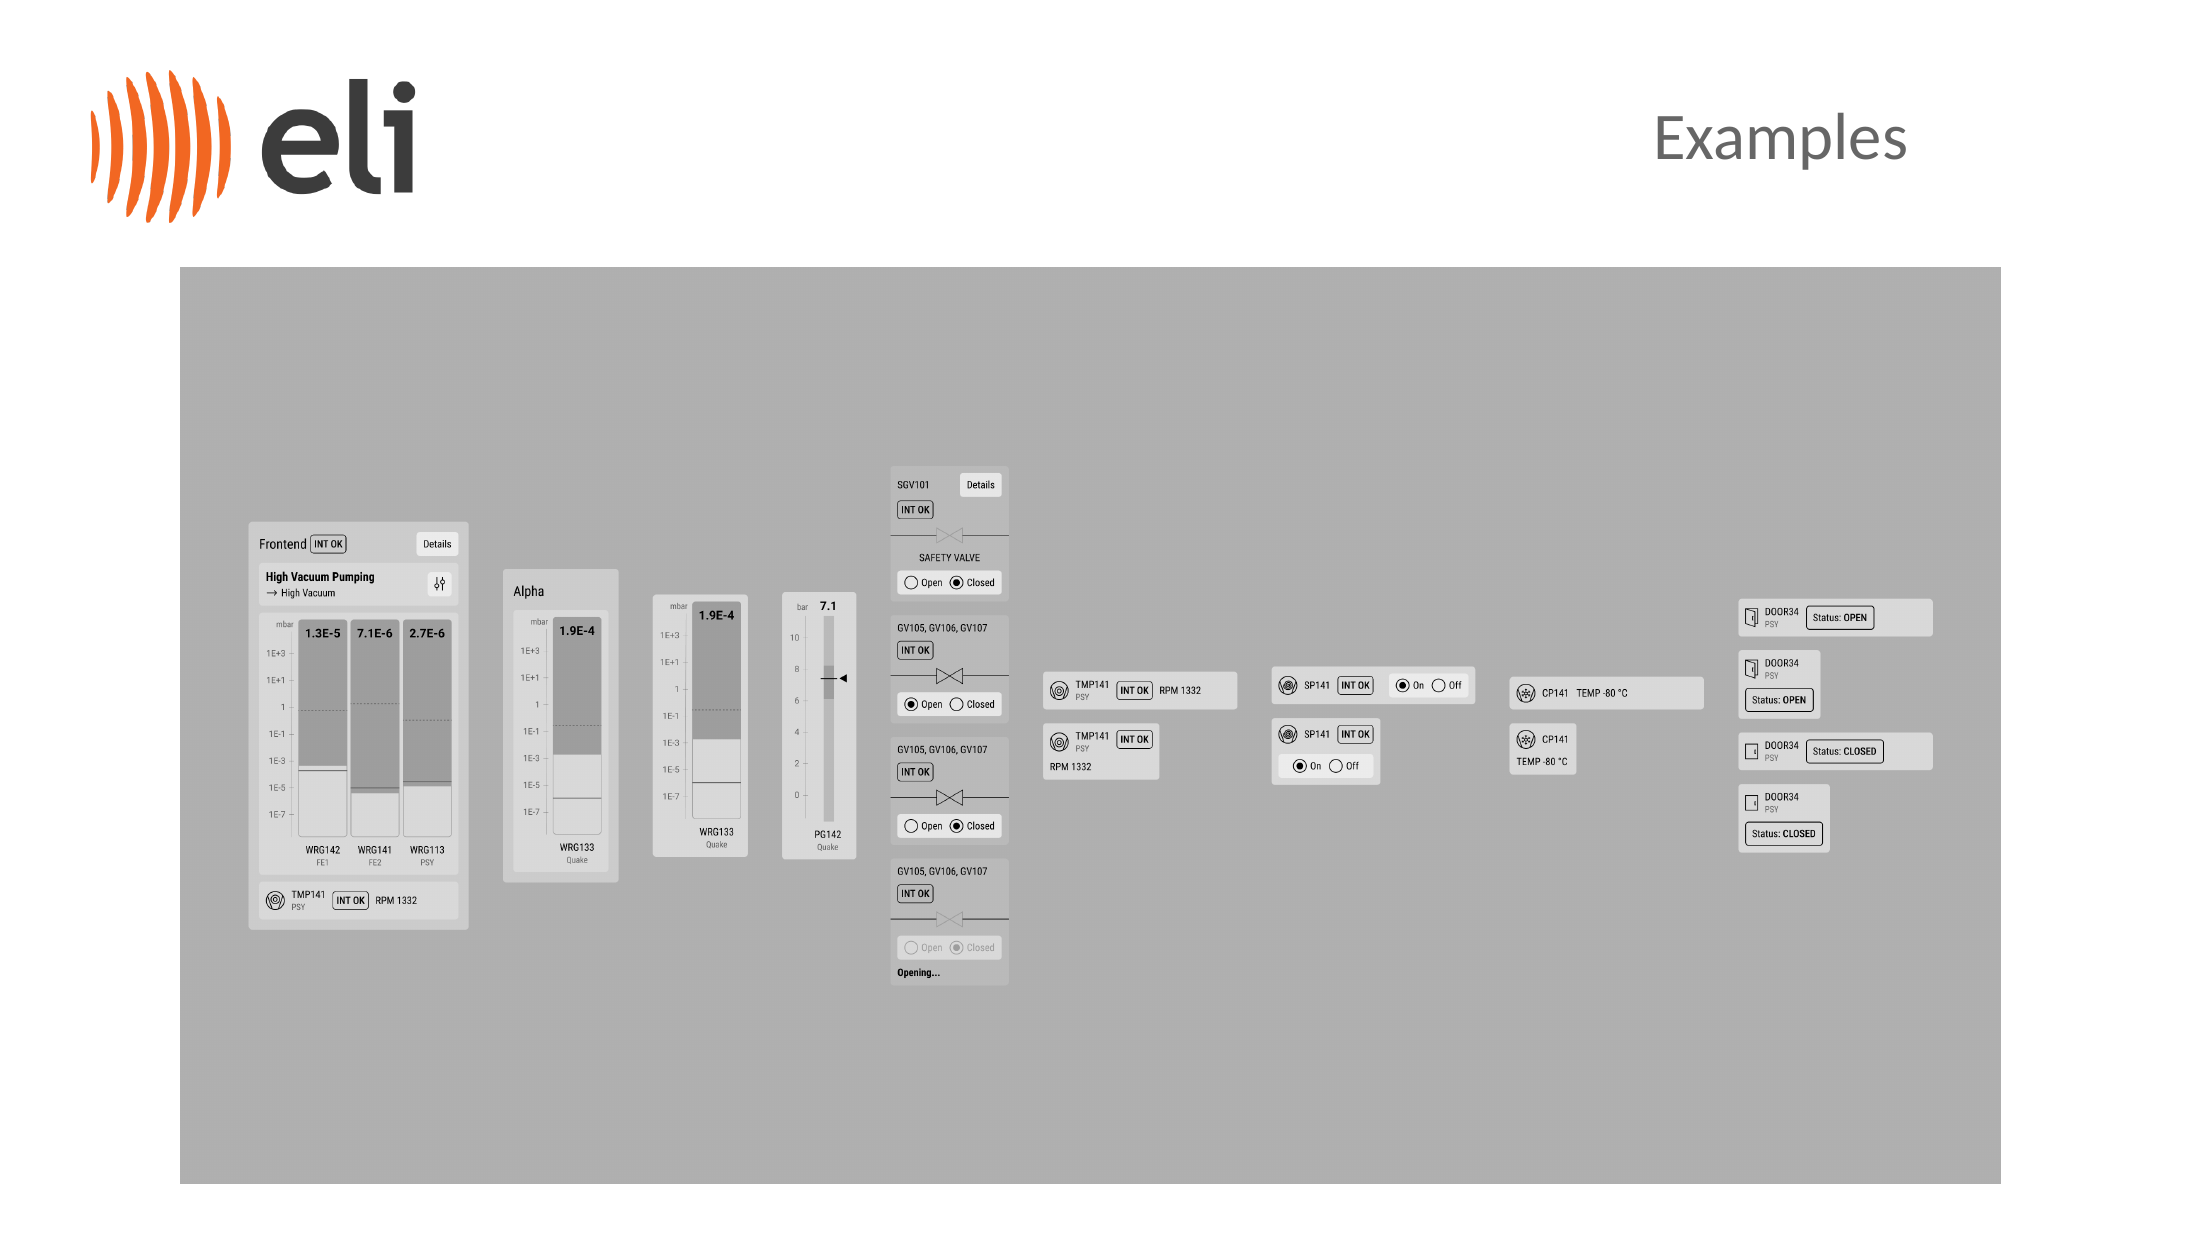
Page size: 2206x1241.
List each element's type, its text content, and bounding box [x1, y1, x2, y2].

text_box Examples [638, 44, 1909, 222]
picture [89, 70, 416, 223]
picture [179, 267, 2001, 1184]
